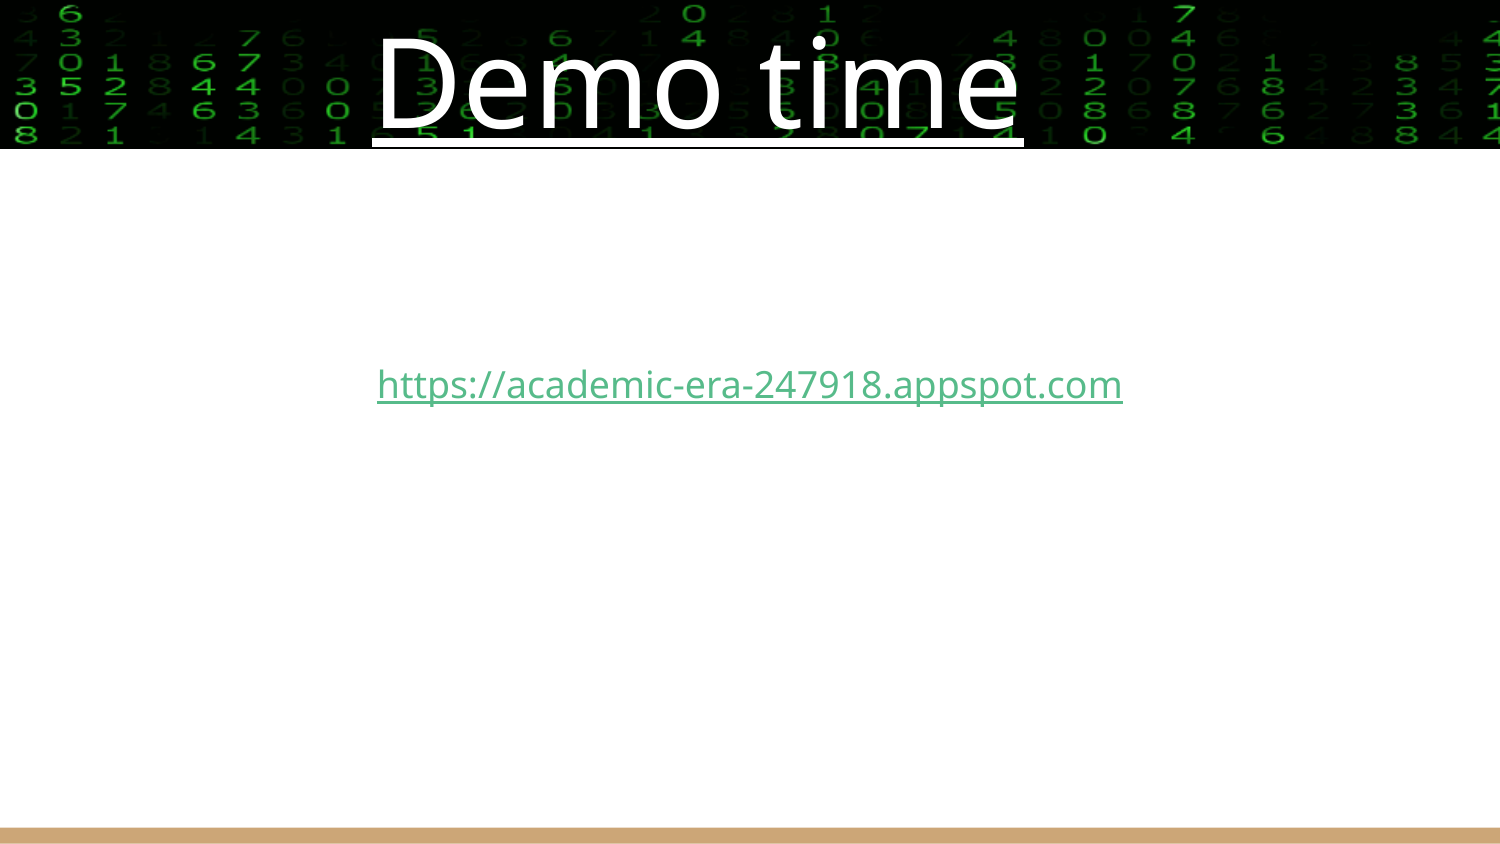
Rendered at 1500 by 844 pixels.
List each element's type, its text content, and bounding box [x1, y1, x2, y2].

text_box https://academic-era-247918.appspot.com [245, 345, 1255, 498]
picture [0, 0, 1500, 149]
